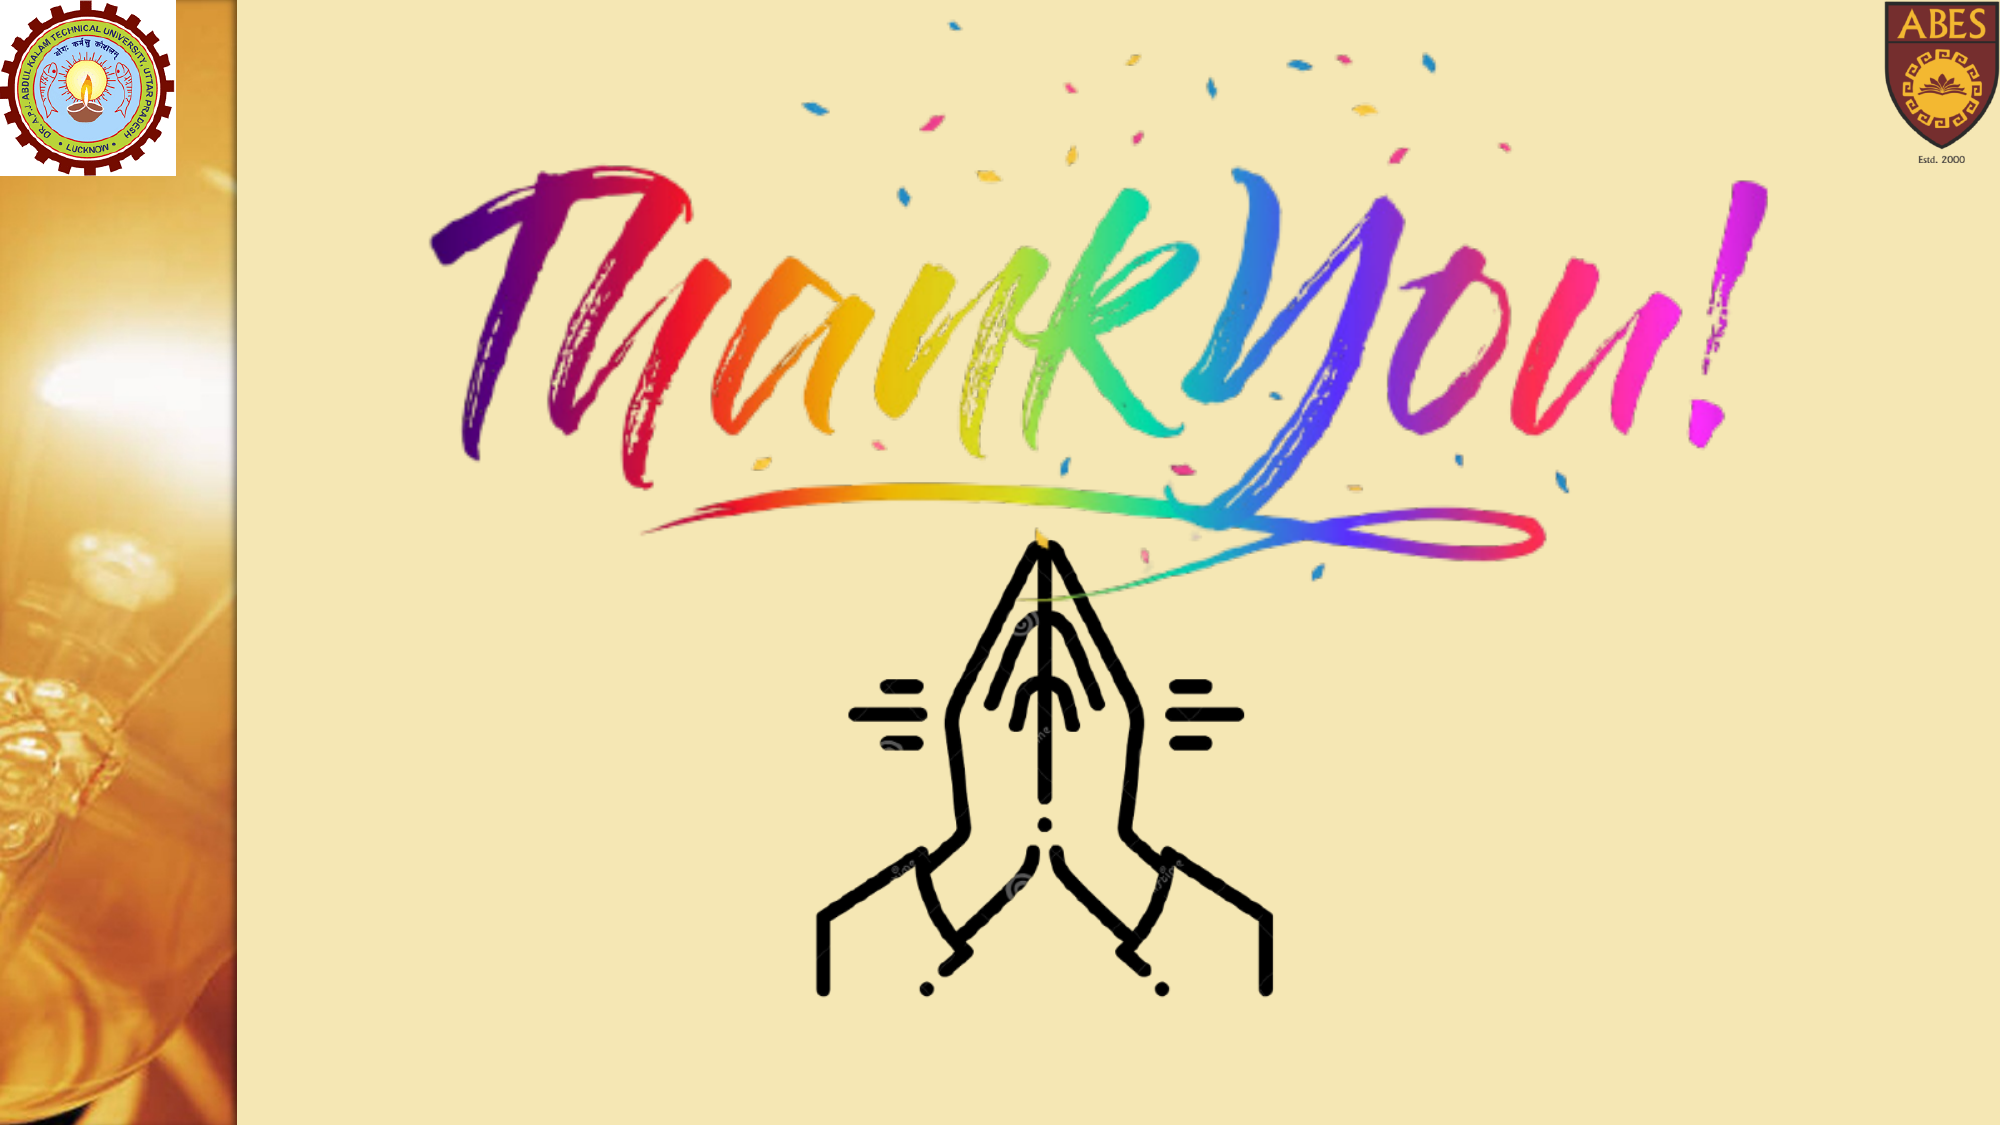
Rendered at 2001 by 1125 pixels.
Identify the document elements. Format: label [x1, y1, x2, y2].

picture [317, 0, 2000, 1030]
picture [0, 0, 237, 1125]
